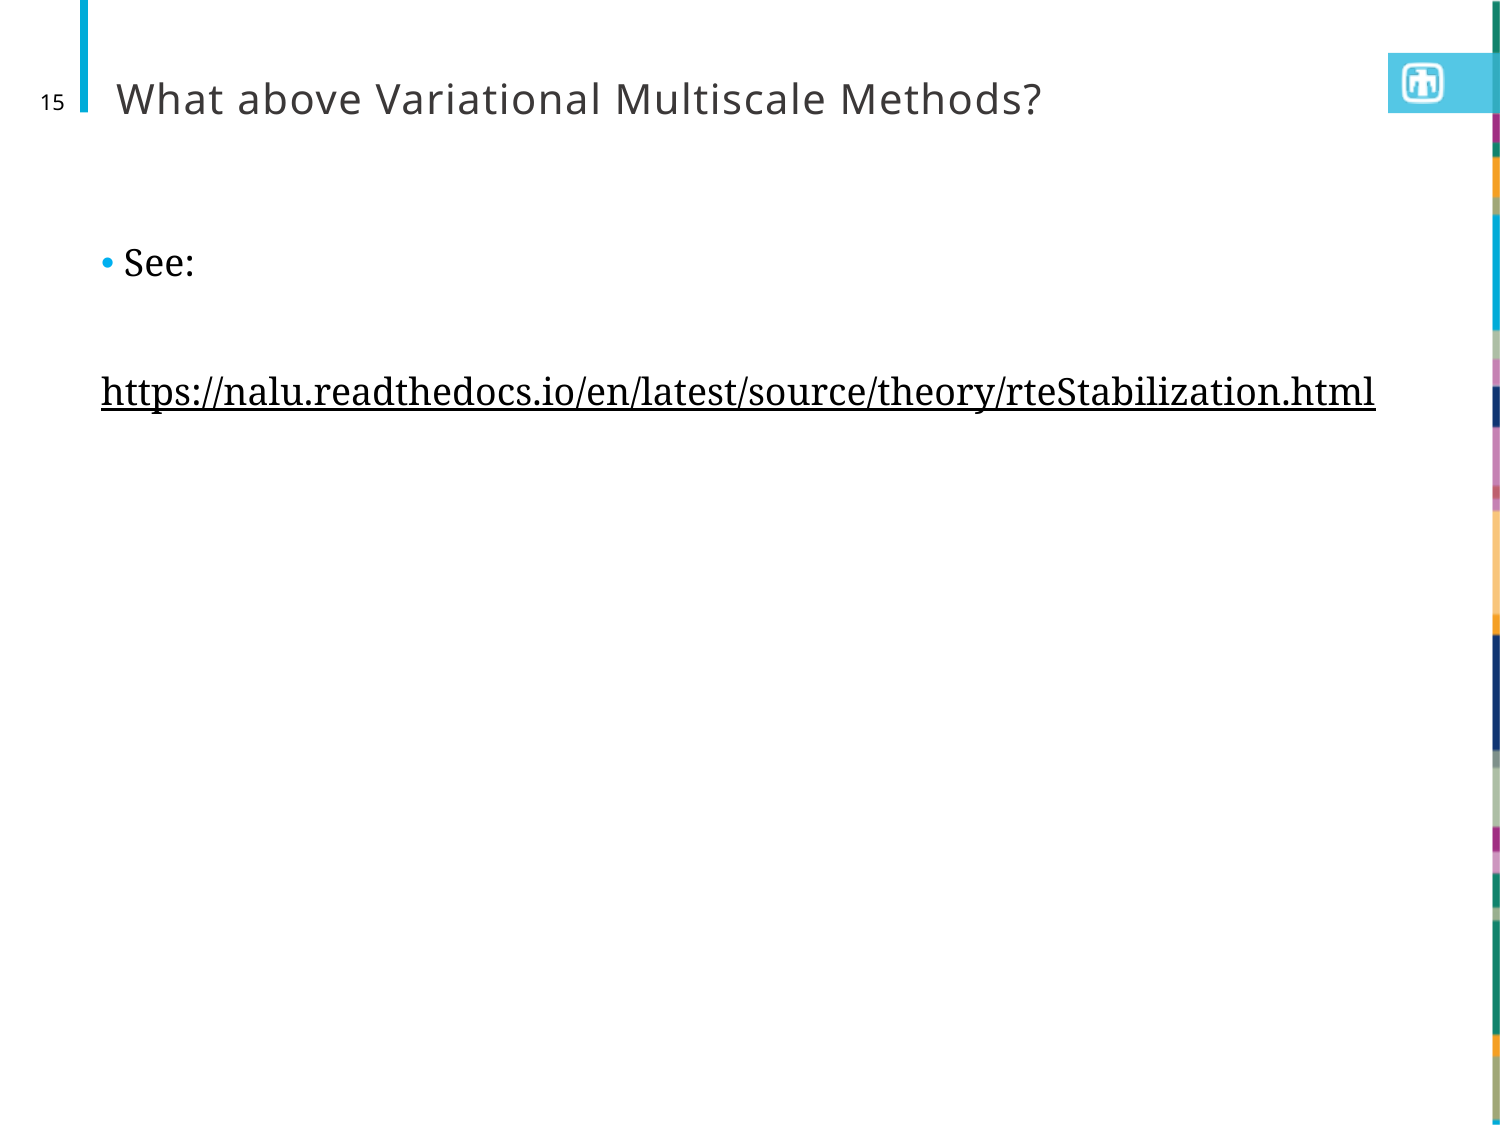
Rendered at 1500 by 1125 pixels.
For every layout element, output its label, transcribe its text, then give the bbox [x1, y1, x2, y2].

list See: https://nalu.readthedocs.io/en/latest/source/theory/rteStabilization.html [101, 236, 1417, 1125]
picture [1401, 62, 1445, 104]
slide_number 15 [7, 73, 80, 133]
picture [1493, 1, 1500, 215]
picture [1493, 330, 1499, 1120]
title What above Variational Multiscale Methods? [101, 36, 1339, 131]
